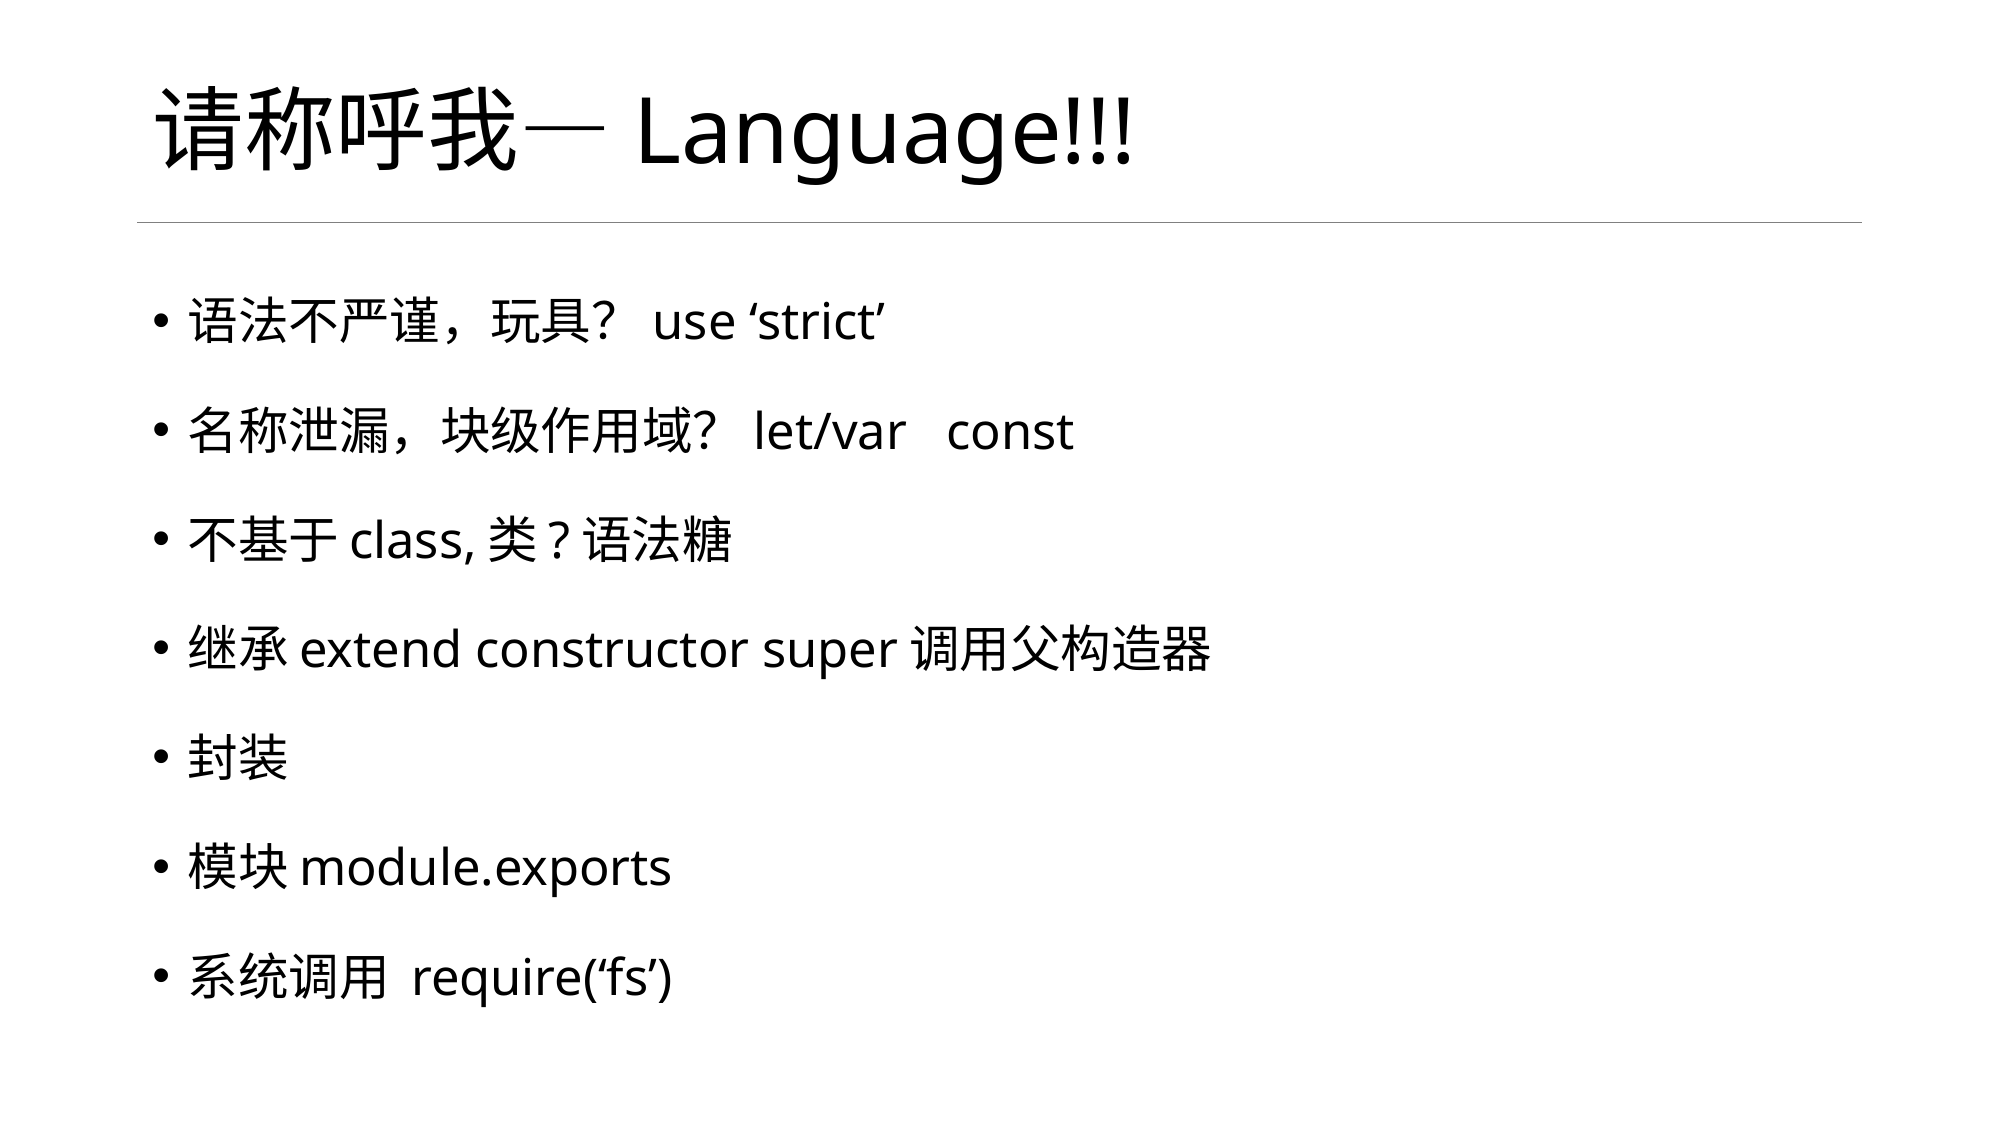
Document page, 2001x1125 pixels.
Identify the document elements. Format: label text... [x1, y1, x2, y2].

list 语法不严谨，玩具？use ‘strict’ 名称泄漏，块级作用域？let/var const 不基于class,类?语法糖 继承extend constructor super调用父构造器 封装 模块module.exports 系统调用 require(‘fs’) [137, 251, 1863, 1014]
title 请称呼我—Language!!! [137, 44, 1863, 223]
